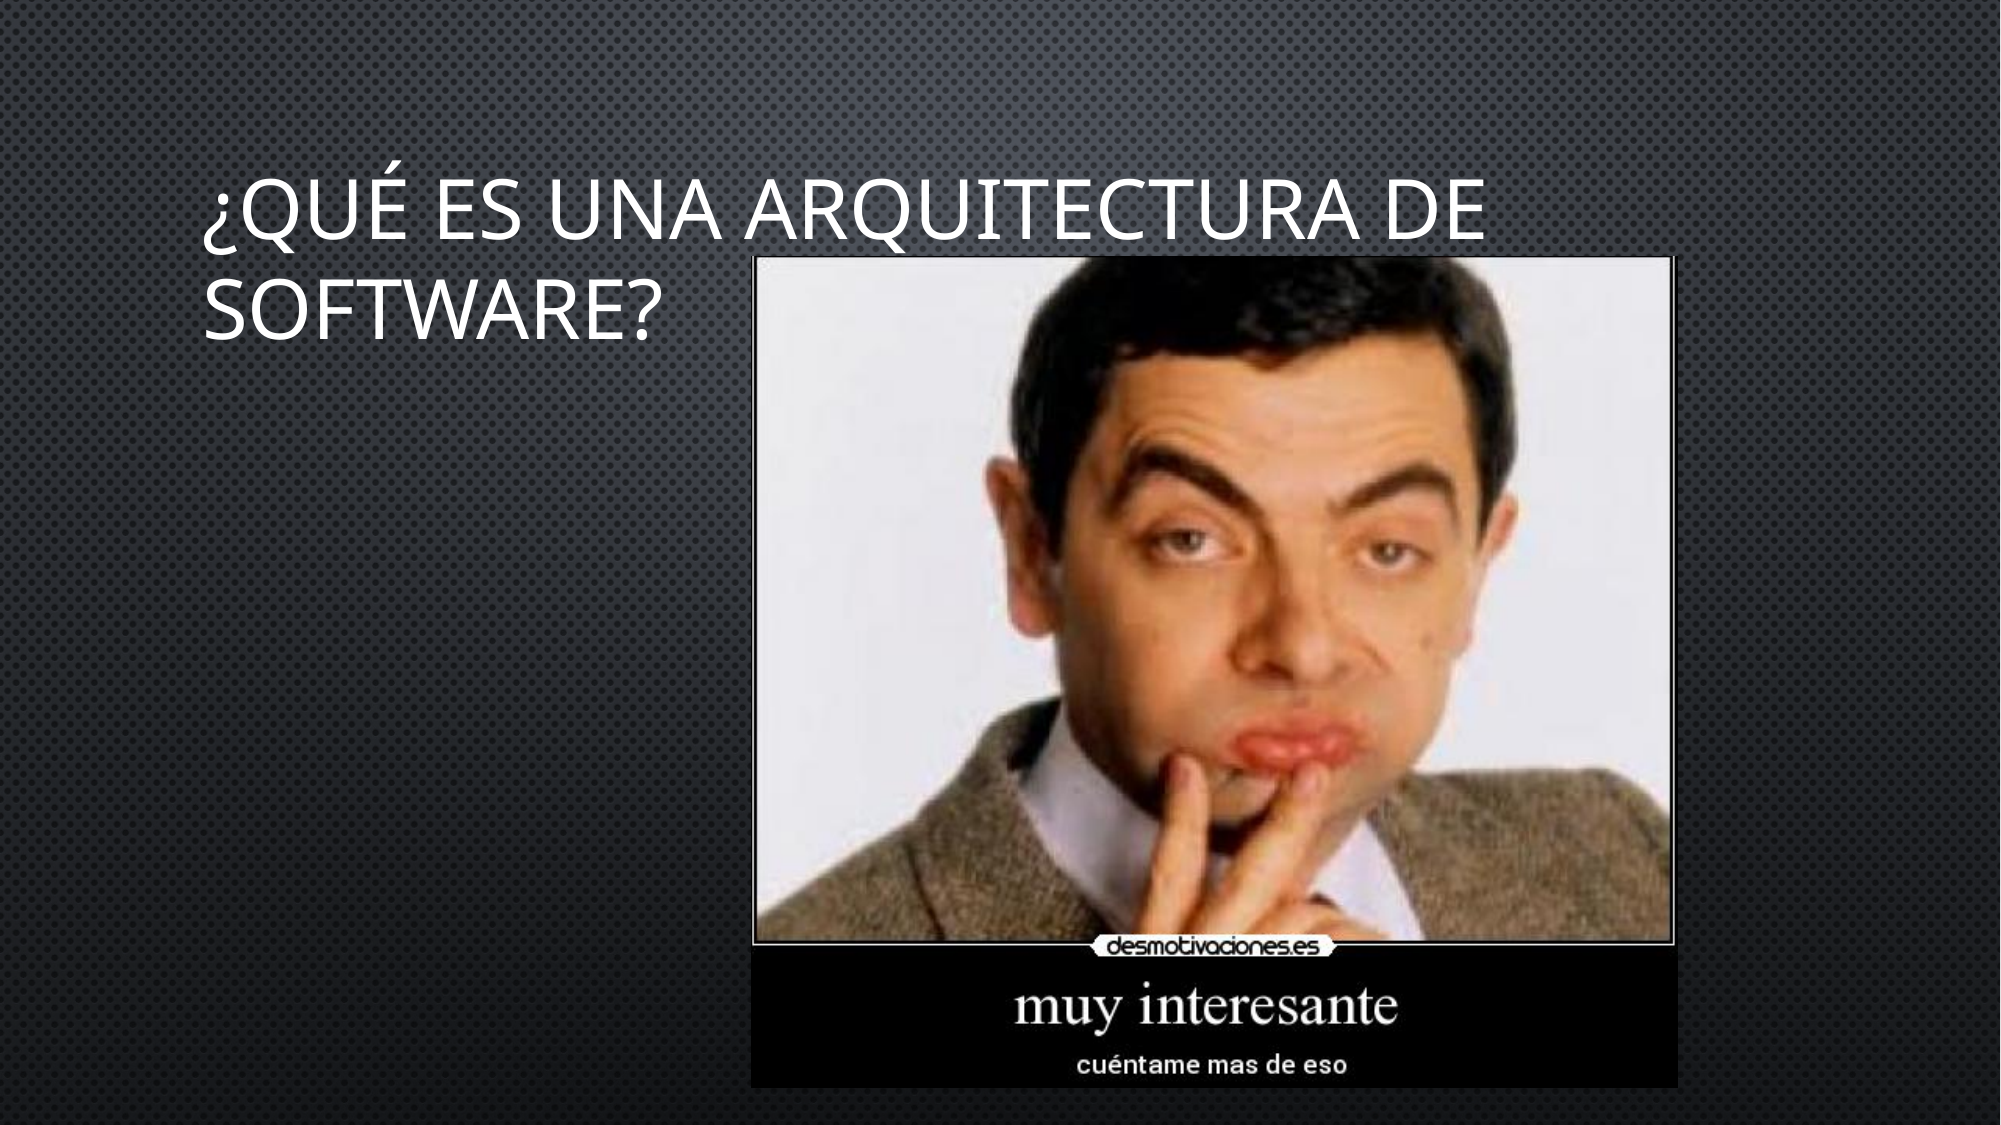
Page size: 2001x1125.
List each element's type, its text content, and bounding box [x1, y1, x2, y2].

title ¿Qué es una arquitectura de software? [187, 99, 1813, 413]
picture [751, 255, 1679, 1088]
